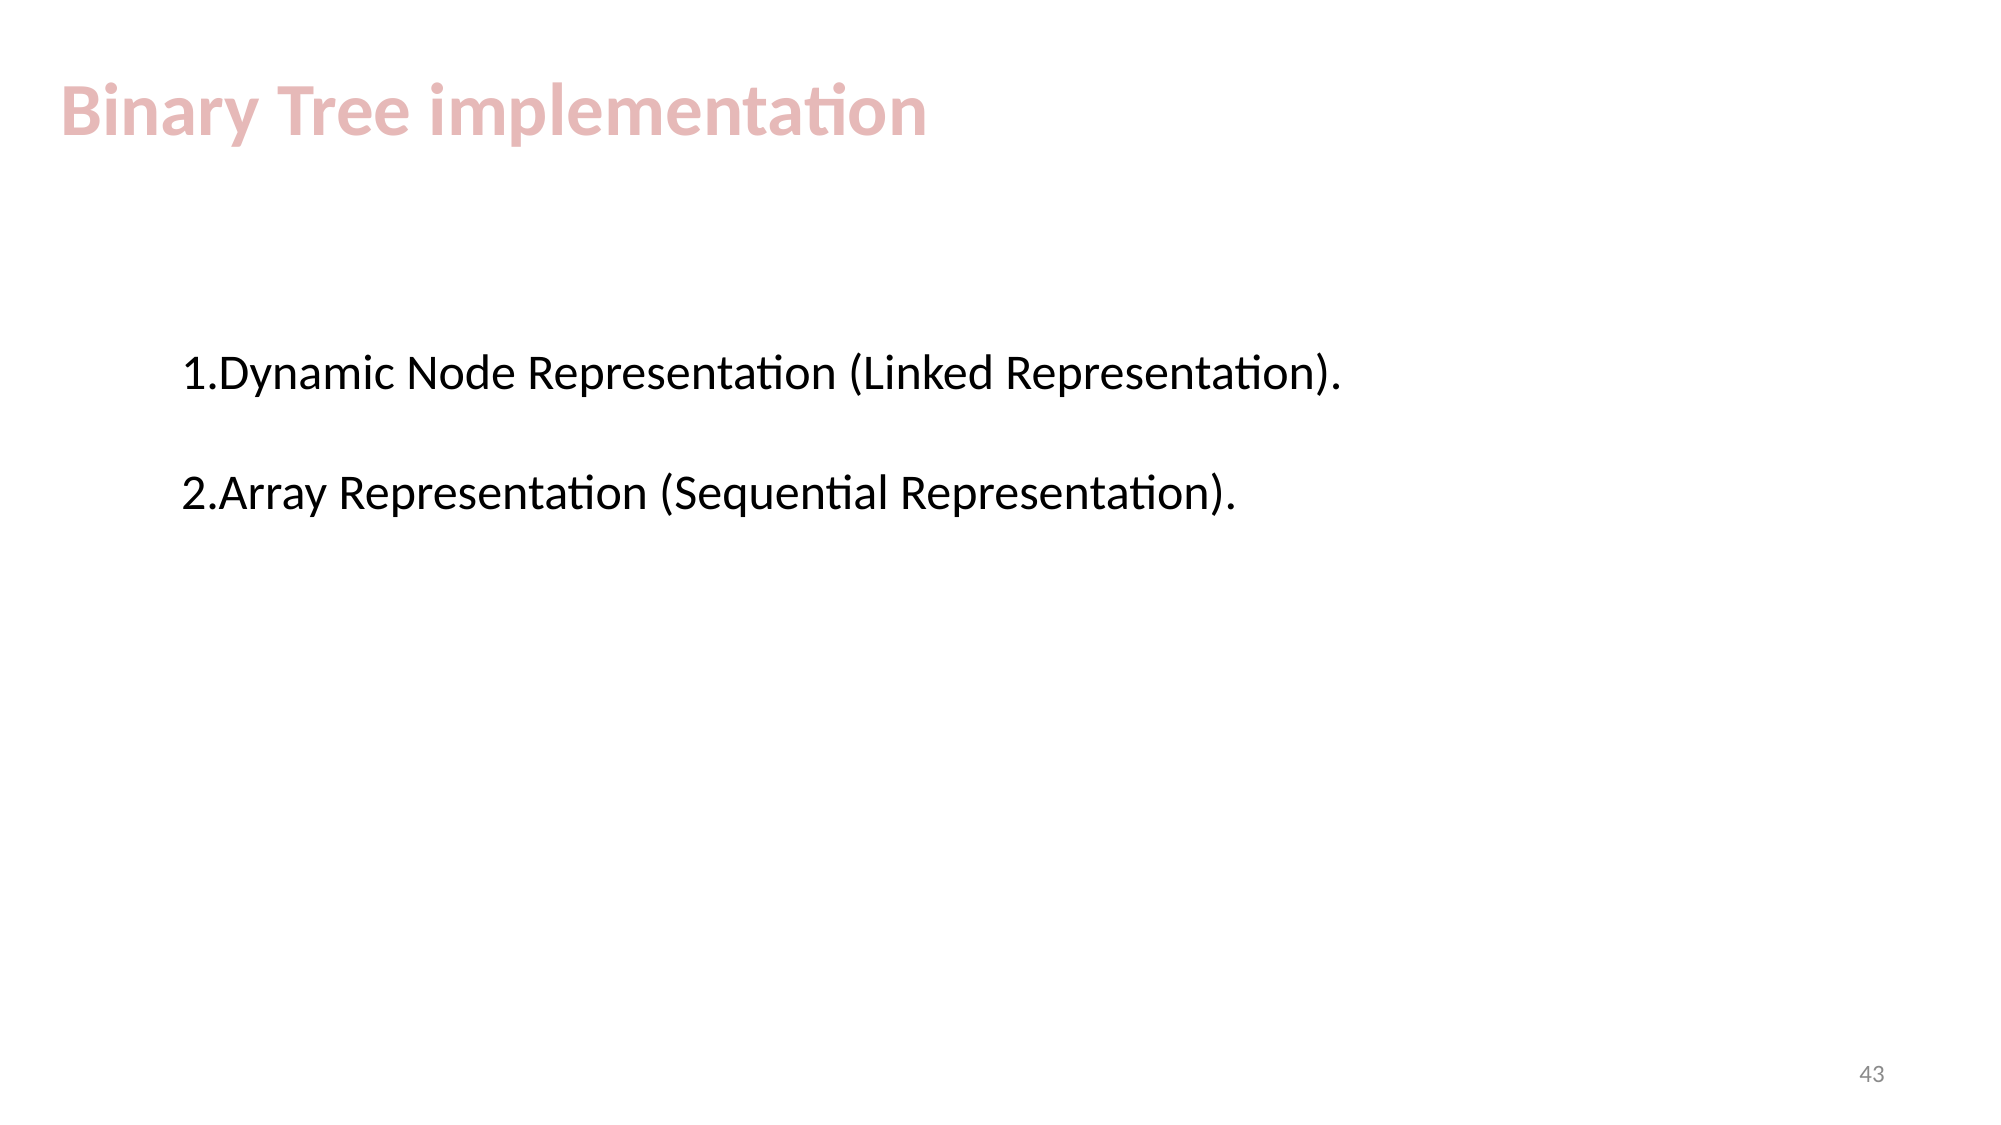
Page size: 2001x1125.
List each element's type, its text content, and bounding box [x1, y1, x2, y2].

text_box Binary Tree implementation [45, 53, 1167, 158]
slide_number 43 [1433, 1042, 1900, 1103]
text_box Dynamic Node Representation (Linked Representation). Array Representation (Sequential Representation). [166, 272, 1705, 527]
